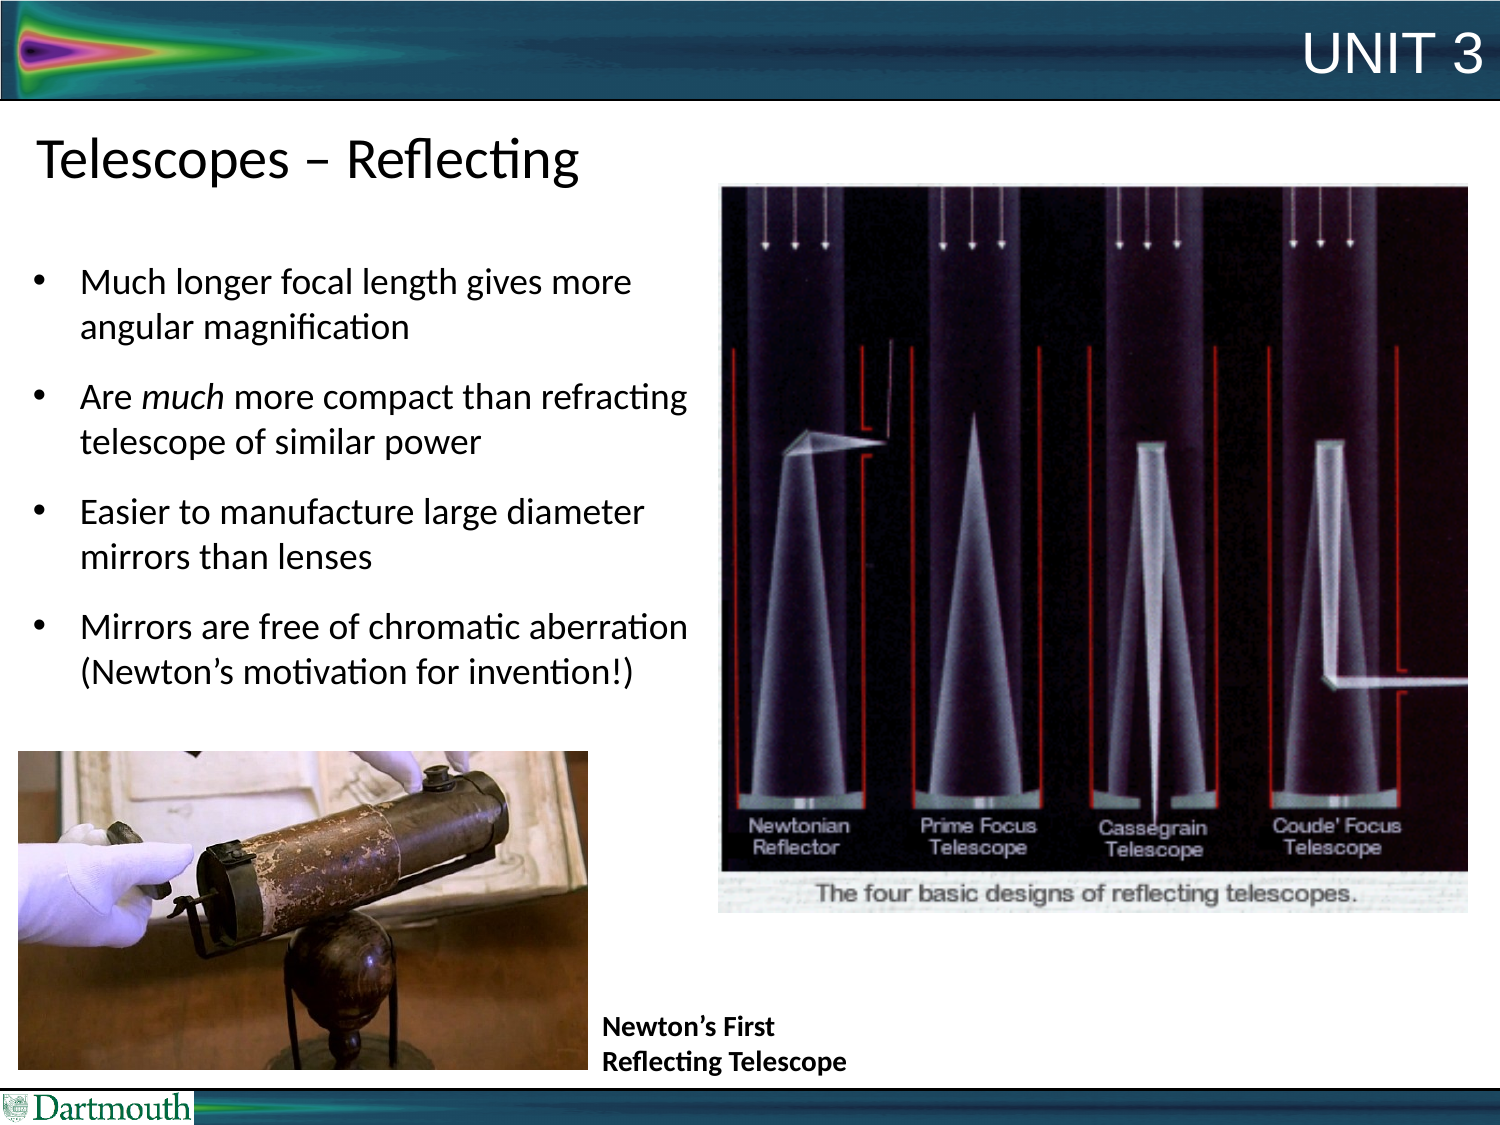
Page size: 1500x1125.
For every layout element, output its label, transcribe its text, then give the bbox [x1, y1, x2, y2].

text_box Telescopes – Reflecting [21, 112, 596, 198]
picture [2, 1, 287, 99]
title Unit 3 [287, 0, 1500, 100]
picture [717, 183, 1469, 913]
text_box Newton’s First Reflecting Telescope [587, 999, 875, 1085]
picture [17, 750, 588, 1071]
text_box Much longer focal length gives more angular magnification Are much more compact than refracting telescope of similar power Easier to manufacture large diameter mirrors than lenses Mirrors are free of chromatic aberration (Newton’s motivation for invention!) [18, 249, 712, 700]
picture [0, 1091, 1500, 1125]
